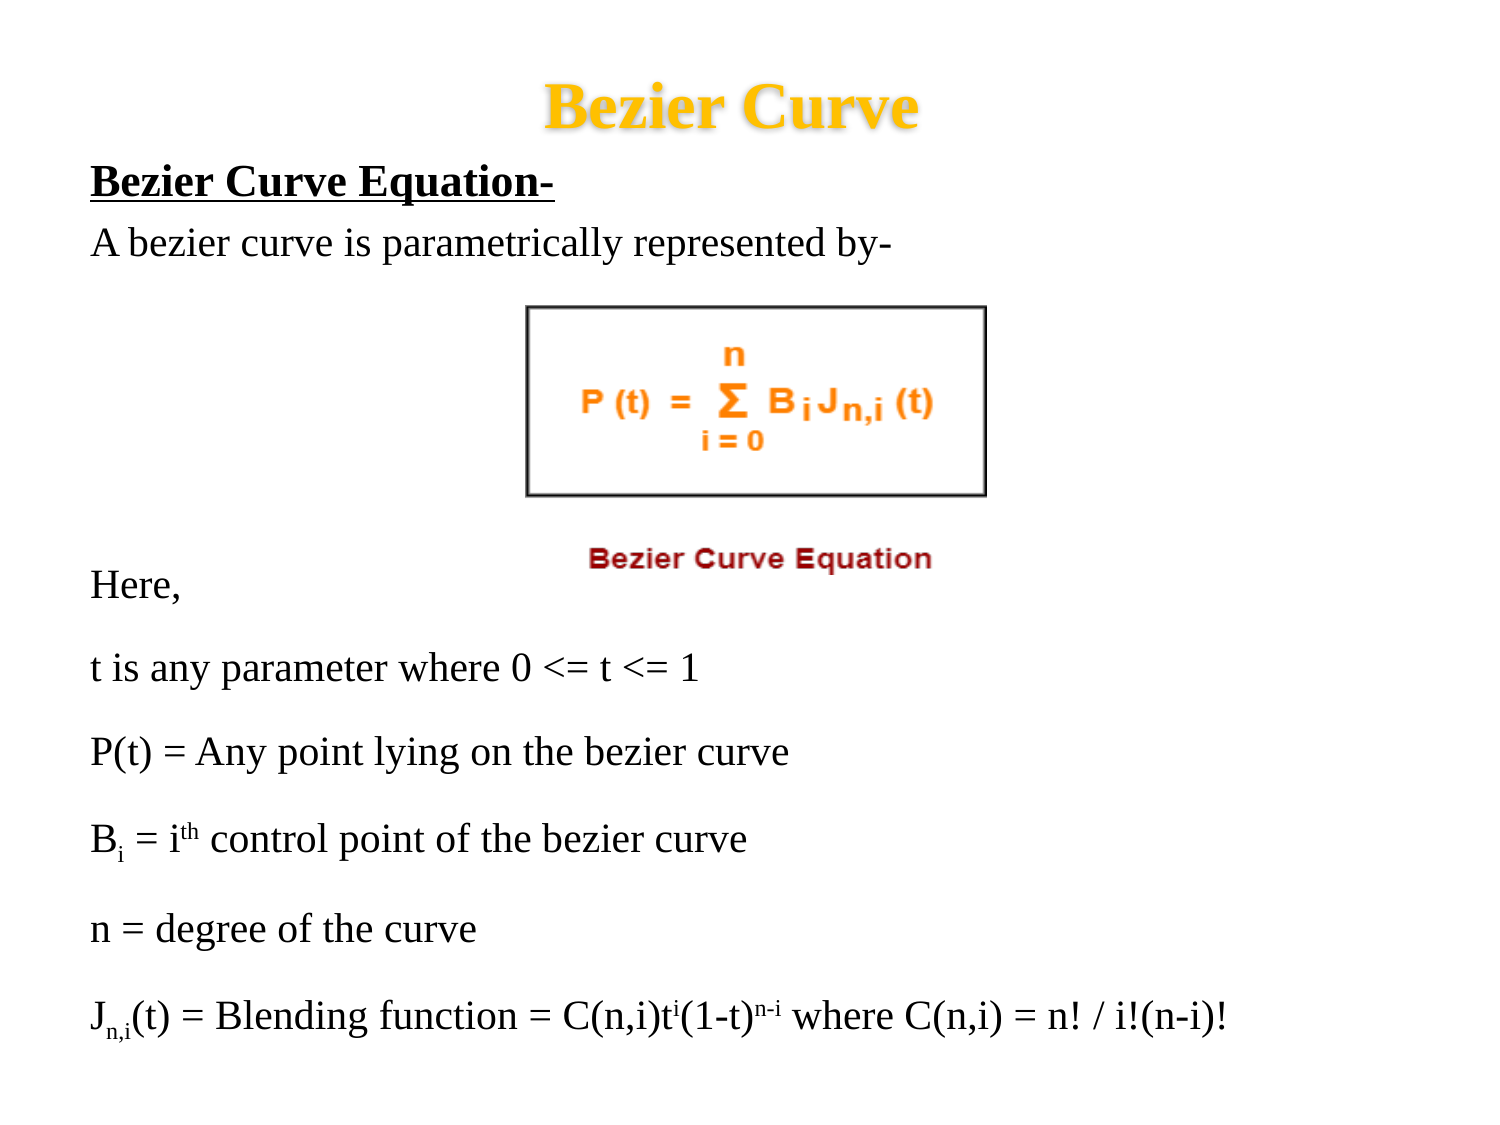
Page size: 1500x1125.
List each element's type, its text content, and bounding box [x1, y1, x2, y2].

list Bezier Curve Equation- A bezier curve is parametrically represented by- Here, t is any parameter where 0 <= t <= 1 P(t) = Any point lying on the bezier curve Bi = ith control point of the bezier curve n = degree of the curve Jn,i(t) = Blending function = C(n,i)ti(1-t)n-i where C(n,i) = n! / i!(n-i)! [75, 143, 1425, 1059]
picture [525, 305, 987, 575]
title Bezier Curve [407, 54, 1058, 150]
